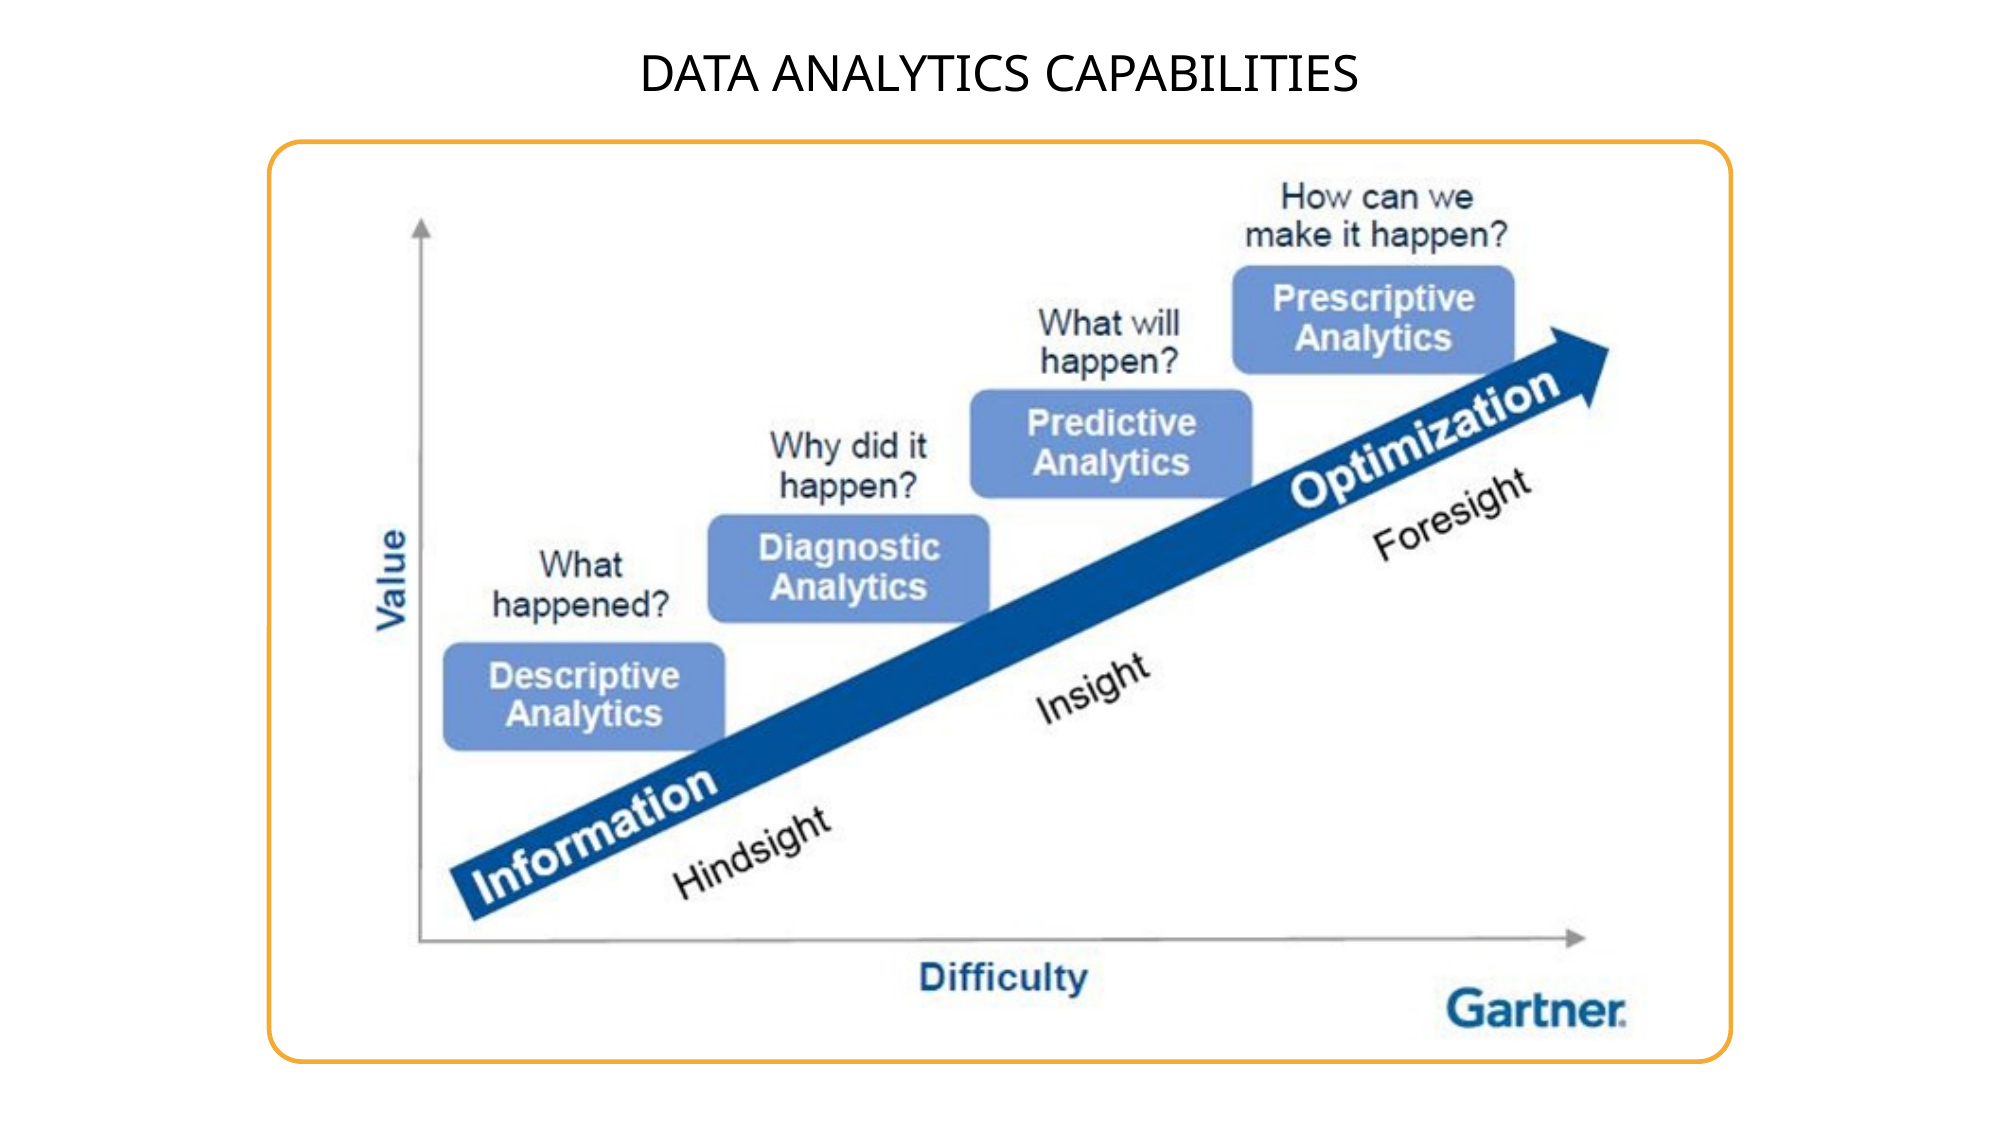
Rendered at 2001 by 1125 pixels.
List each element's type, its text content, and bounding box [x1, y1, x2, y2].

text_box DATA ANALYTICS CAPABILITIES [205, 33, 1795, 109]
picture [347, 161, 1653, 1042]
text_box [269, 141, 1731, 1062]
